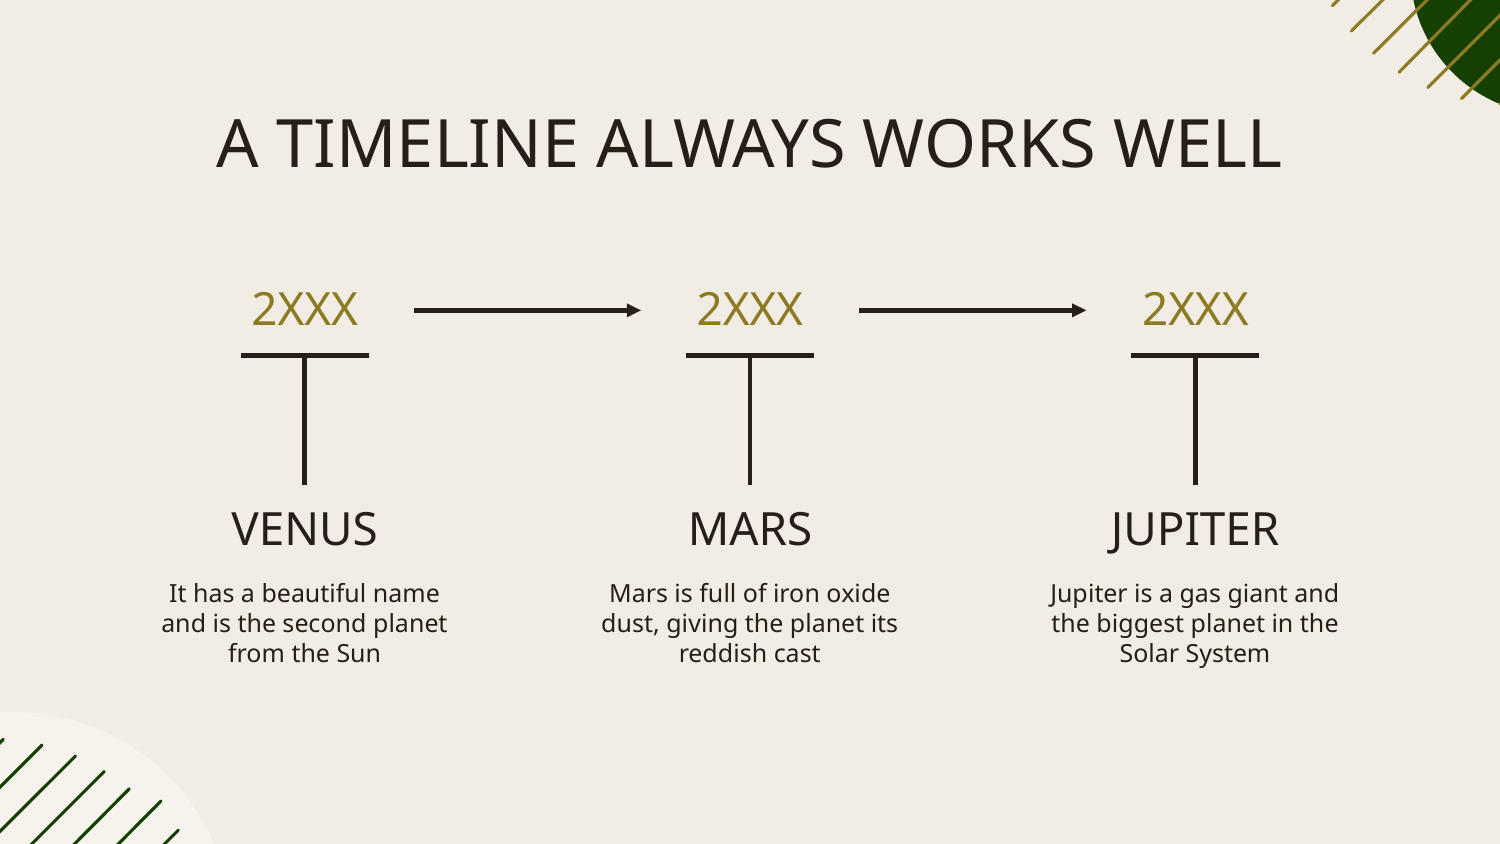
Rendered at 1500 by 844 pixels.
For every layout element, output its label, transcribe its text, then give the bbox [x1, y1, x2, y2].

text_box 2XXX [1086, 264, 1305, 356]
text_box MARS [574, 484, 926, 562]
text_box VENUS [129, 484, 480, 562]
text_box Jupiter is a gas giant and the biggest planet in the Solar System [1020, 562, 1371, 672]
text_box JUPITER [1020, 484, 1371, 562]
text_box 2XXX [195, 264, 414, 356]
text_box Mars is full of iron oxide dust, giving the planet its reddish cast [574, 562, 926, 672]
text_box It has a beautiful name and is the second planet from the Sun [129, 562, 480, 672]
text_box 2XXX [640, 264, 859, 356]
title A TIMELINE ALWAYS WORKS WELL [116, 85, 1383, 202]
